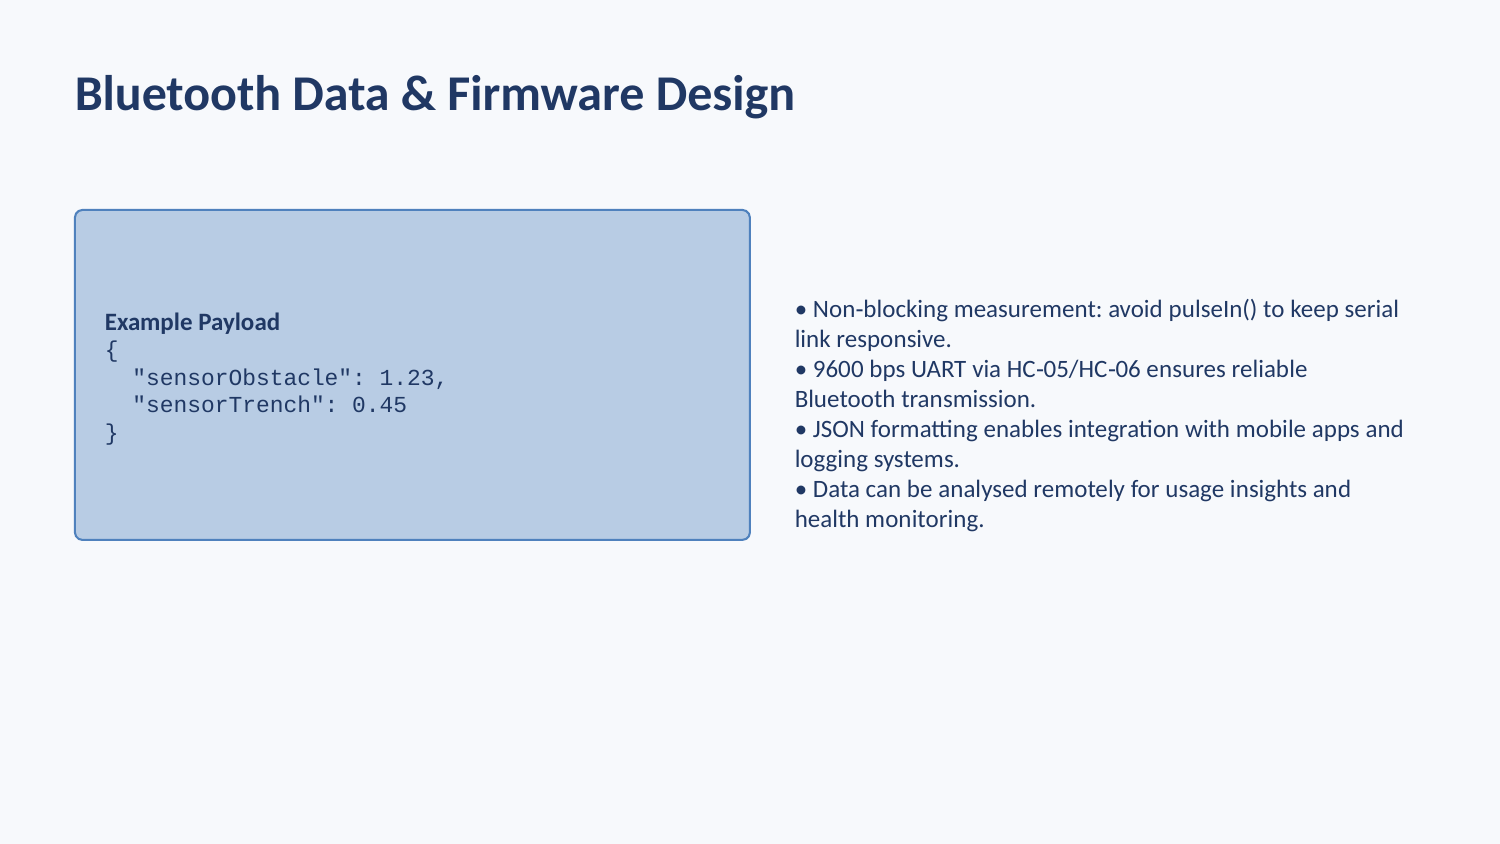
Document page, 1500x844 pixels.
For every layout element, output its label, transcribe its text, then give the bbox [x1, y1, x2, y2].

text_box Example Payload { "sensorObstacle": 1.23, "sensorTrench": 0.45 } [89, 224, 735, 525]
text_box • Non‑blocking measurement: avoid pulseIn() to keep serial link responsive. • 9600 bps UART via HC‑05/HC‑06 ensures reliable Bluetooth transmission. • JSON formatting enables integration with mobile apps and logging systems. • Data can be analysed remotely for usage insights and health monitoring. [779, 209, 1425, 615]
text_box [74, 209, 750, 540]
text_box Bluetooth Data & Firmware Design [59, 44, 1440, 135]
